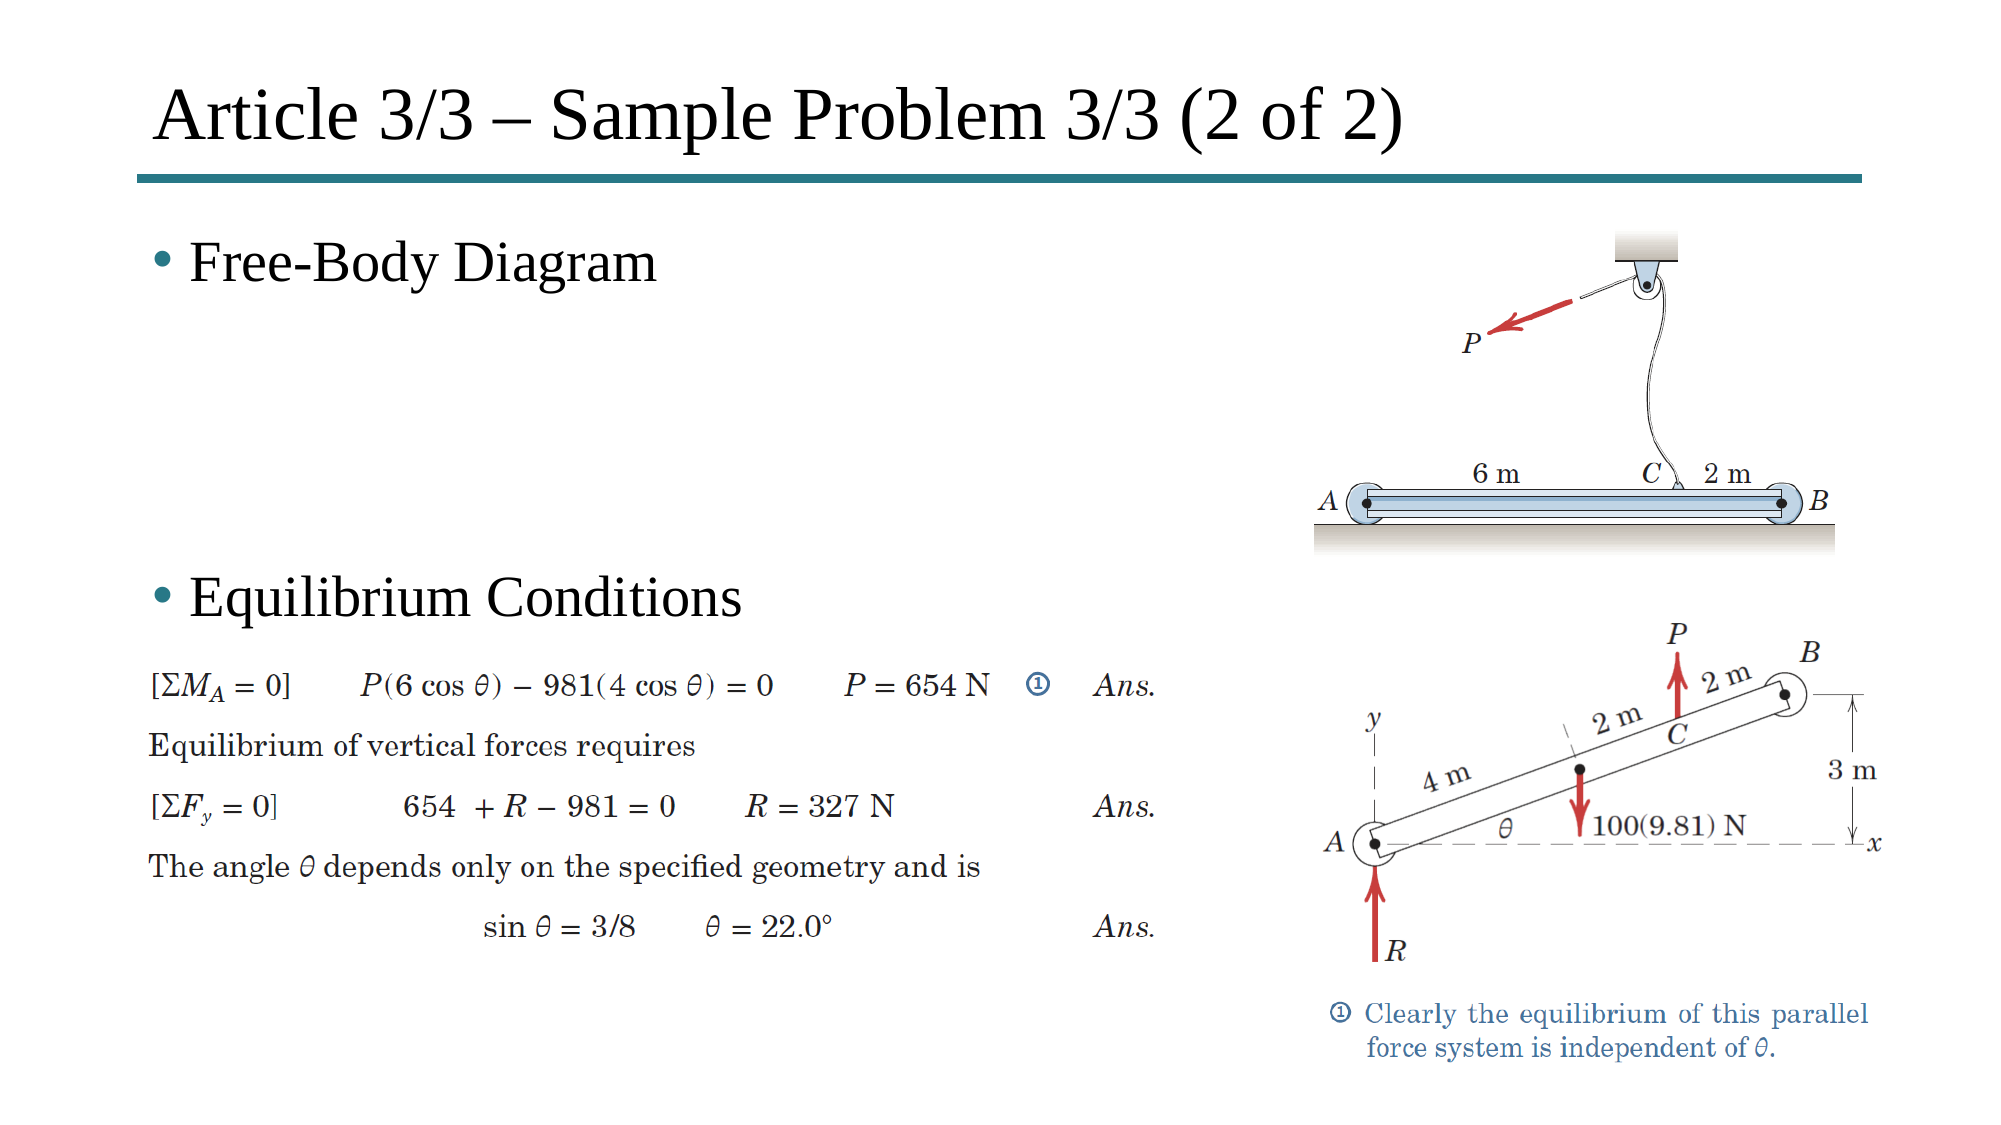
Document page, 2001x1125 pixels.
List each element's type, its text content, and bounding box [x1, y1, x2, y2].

title Article 3/3 – Sample Problem 3/3 (2 of 2) [137, 59, 1863, 170]
picture [137, 657, 1170, 959]
picture [1310, 218, 1836, 565]
picture [1326, 992, 1874, 1068]
list Free-Body Diagram Equilibrium Conditions [137, 223, 1863, 1091]
picture [1310, 613, 1890, 970]
